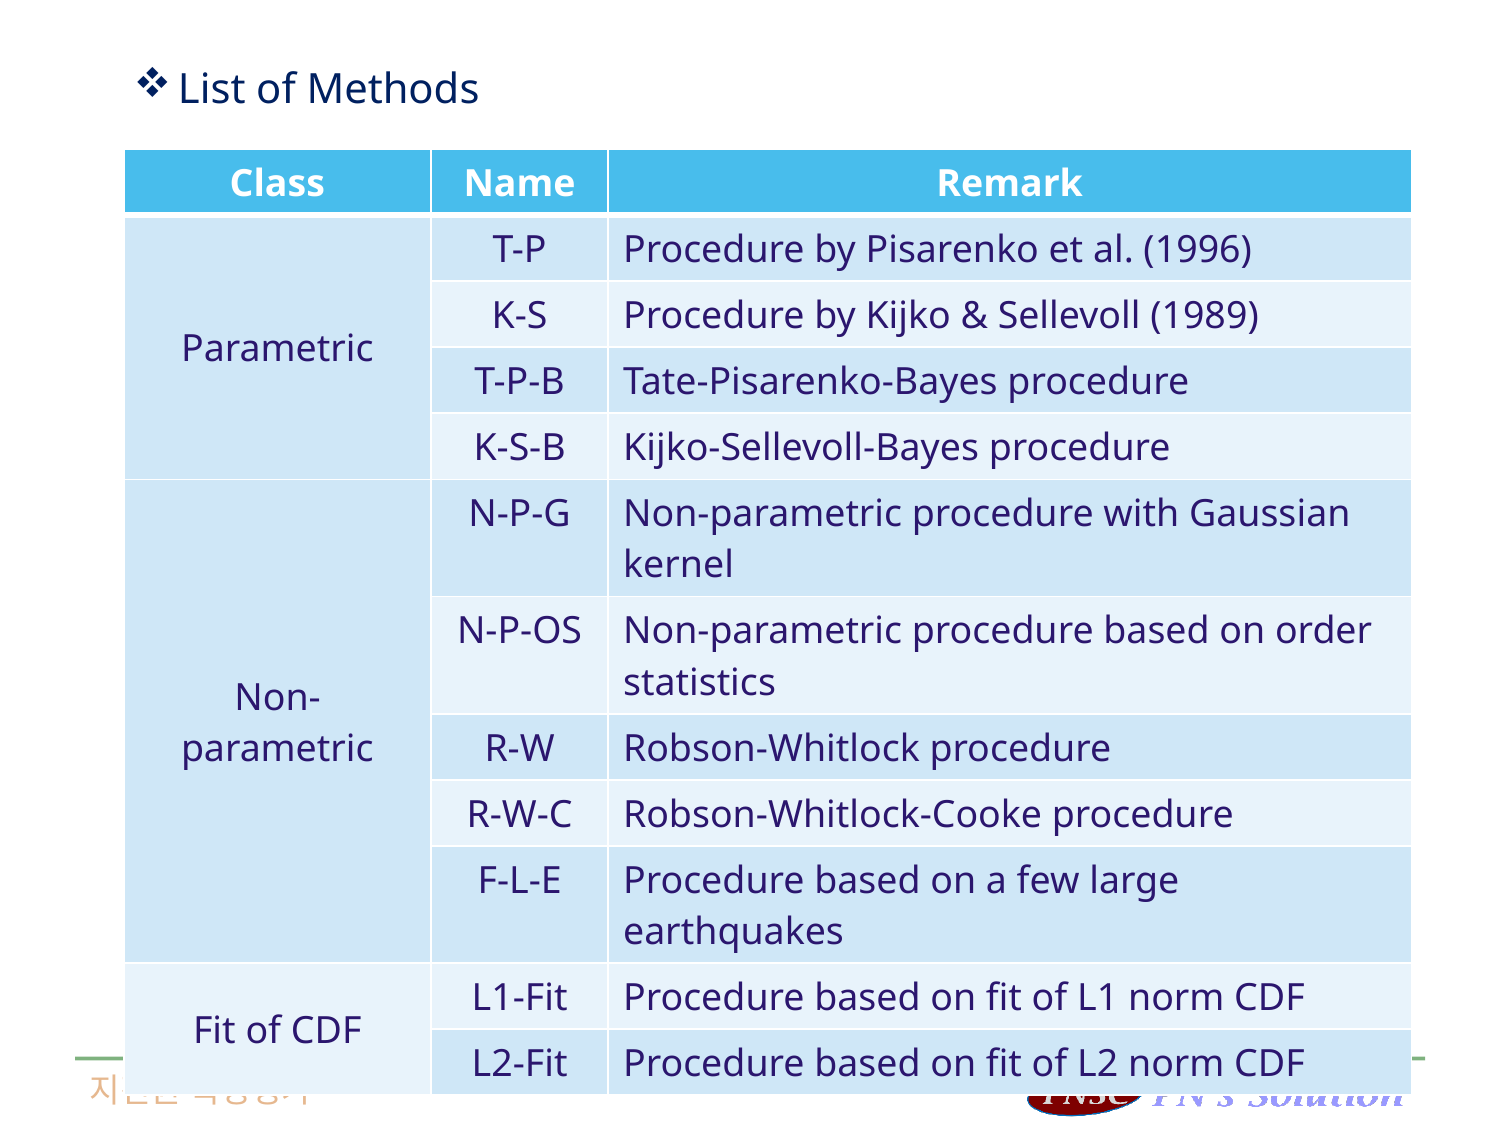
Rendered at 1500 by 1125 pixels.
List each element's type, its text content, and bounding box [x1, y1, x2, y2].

table_cell Robson-Whitlock procedure [609, 715, 1411, 779]
table_cell Non-parametric procedure with Gaussian kernel [609, 480, 1411, 596]
table_header Name [432, 150, 607, 212]
table_cell Fit of CDF [125, 964, 430, 1094]
list List of Methods [75, 54, 1425, 1049]
table_header Remark [609, 150, 1411, 212]
table_cell T-P [432, 218, 607, 280]
table_cell L2-Fit [432, 1030, 607, 1094]
table_cell Procedure based on a few large earthquakes [609, 847, 1411, 962]
table_cell Parametric [125, 218, 430, 479]
picture [1022, 1062, 1425, 1125]
table_cell N-P-OS [432, 597, 607, 713]
table_cell Procedure by Pisarenko et al. (1996) [609, 218, 1411, 280]
table_cell K-S [432, 282, 607, 346]
table_header Class [125, 150, 430, 212]
table_cell R-W-C [432, 781, 607, 845]
table_cell Procedure based on fit of L1 norm CDF [609, 964, 1411, 1028]
table_cell Procedure by Kijko & Sellevoll (1989) [609, 282, 1411, 346]
table_cell Non-parametric [125, 480, 430, 962]
table_cell Tate-Pisarenko-Bayes procedure [609, 348, 1411, 412]
table_cell Procedure based on fit of L2 norm CDF [609, 1030, 1411, 1094]
table_cell Non-parametric procedure based on order statistics [609, 597, 1411, 713]
table_cell Kijko-Sellevoll-Bayes procedure [609, 414, 1411, 479]
table_cell T-P-B [432, 348, 607, 412]
table_cell L1-Fit [432, 964, 607, 1028]
table_cell F-L-E [432, 847, 607, 962]
table_cell Robson-Whitlock-Cooke procedure [609, 781, 1411, 845]
table_cell K-S-B [432, 414, 607, 479]
table_cell N-P-G [432, 480, 607, 596]
table_cell R-W [432, 715, 607, 779]
